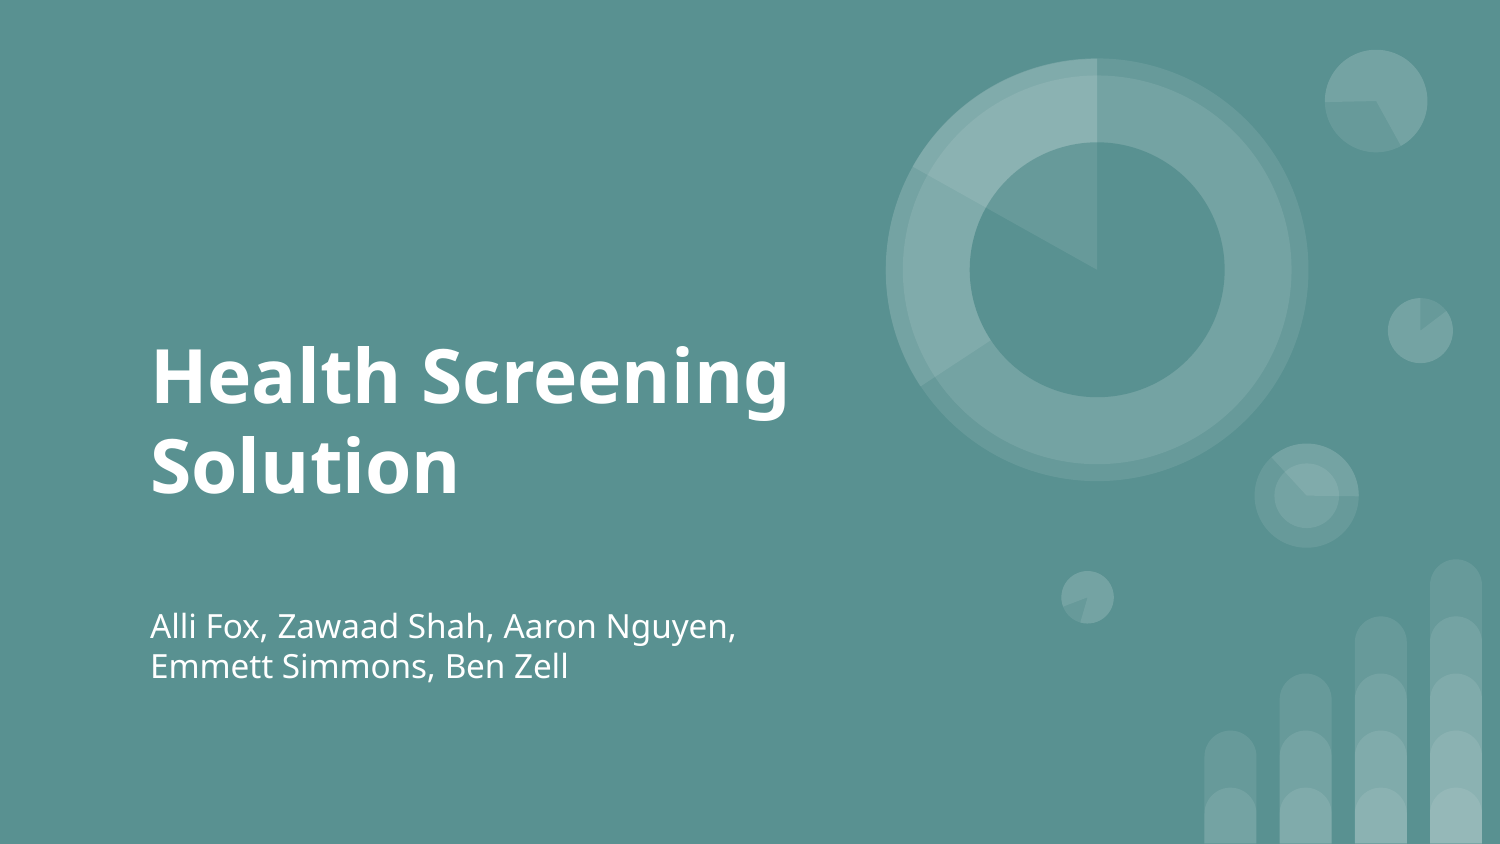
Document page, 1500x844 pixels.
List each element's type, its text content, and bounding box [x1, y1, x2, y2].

subtitle Alli Fox, Zawaad Shah, Aaron Nguyen, Emmett Simmons, Ben Zell [135, 589, 834, 704]
title Health Screening Solution [135, 264, 834, 572]
